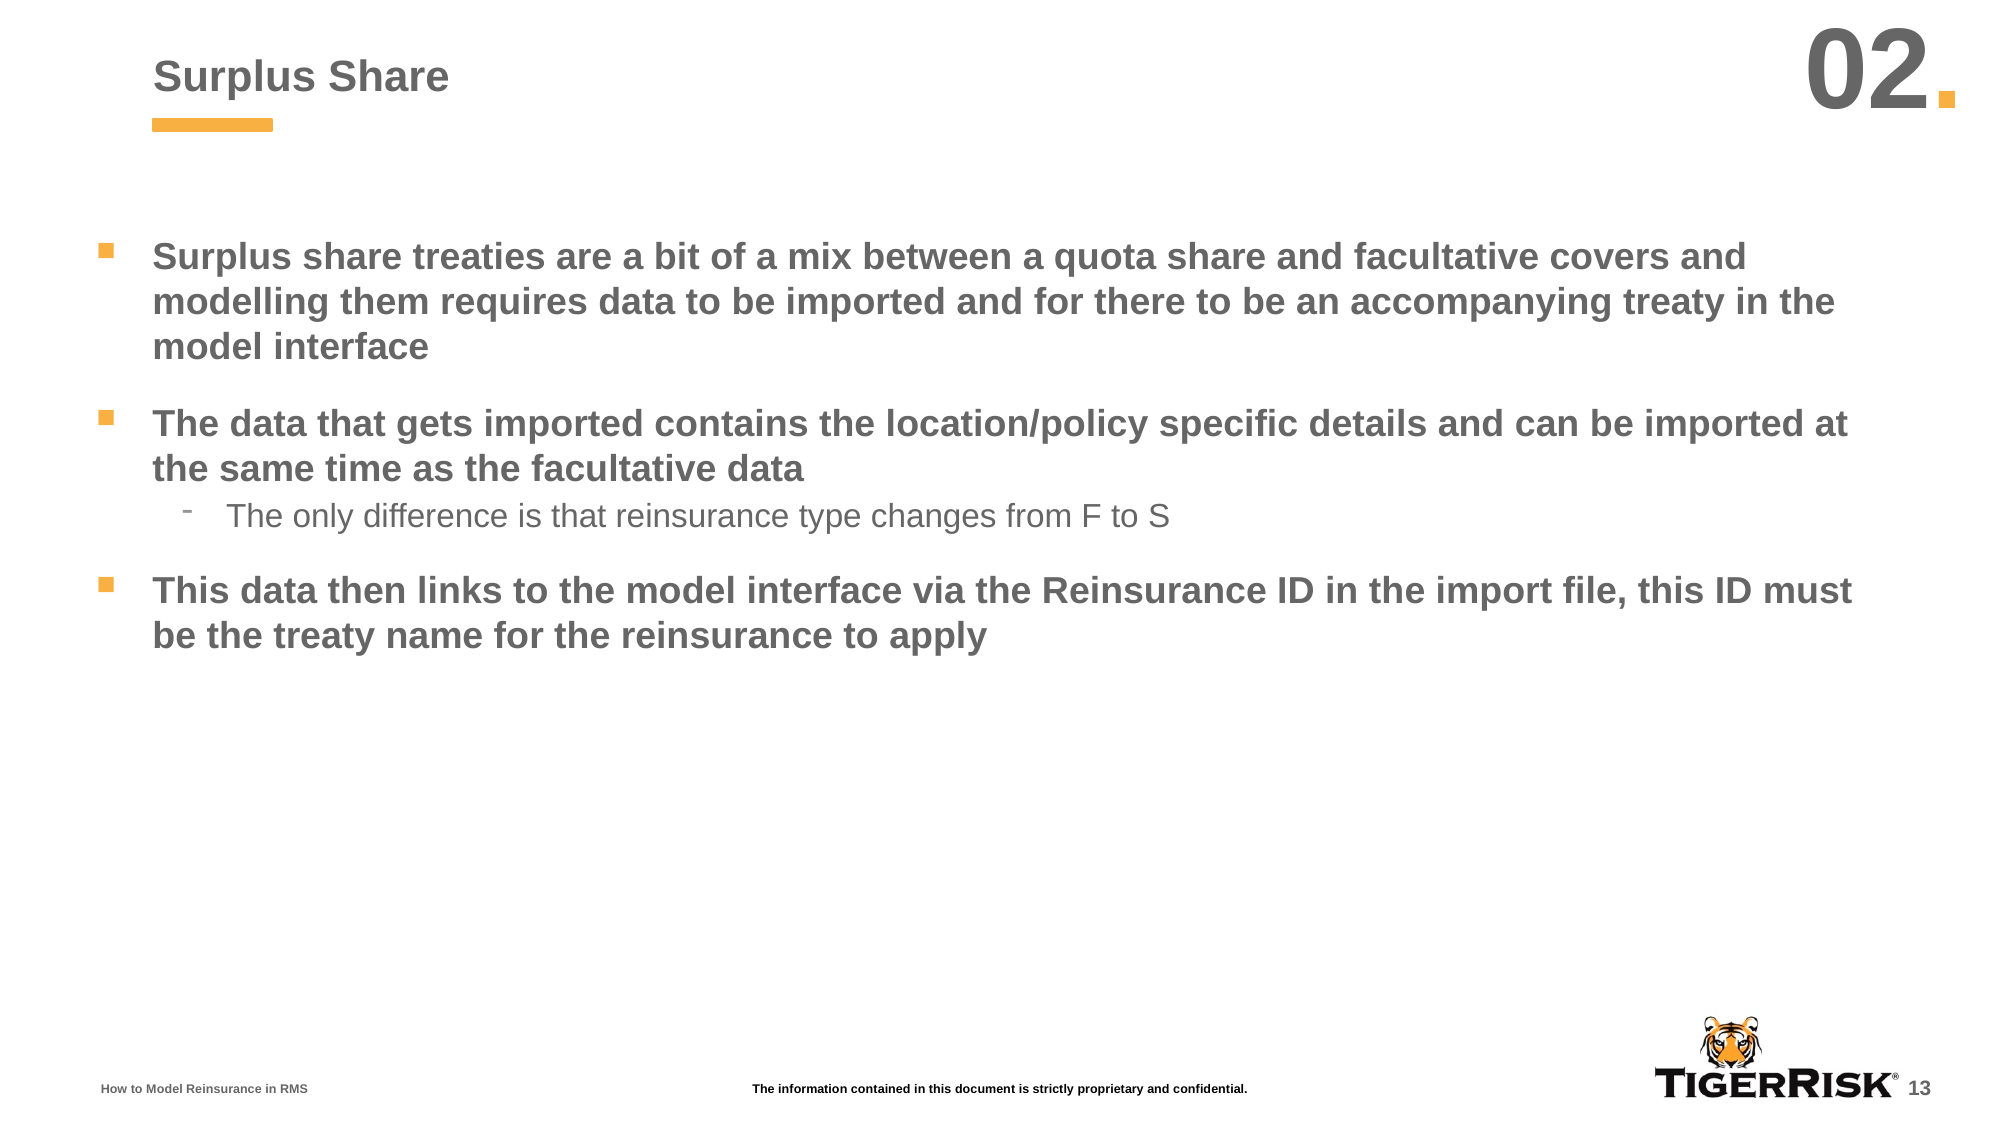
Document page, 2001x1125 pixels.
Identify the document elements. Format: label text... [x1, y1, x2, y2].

title Surplus Share [138, 40, 1751, 109]
text_box 02. [1748, 0, 1979, 139]
picture [1651, 1009, 1902, 1098]
list Surplus share treaties are a bit of a mix between a quota share and facultative covers and modelling them requires data to be imported and for there to be an accompanying treaty in the model interface The data that gets imported contains the location/policy specific details and can be imported at the same time as the facultative data The only difference is that reinsurance type changes from F to S This data then links to the model interface via the Reinsurance ID in the import file, this ID must be the treaty name for the reinsurance to apply [81, 224, 1913, 923]
